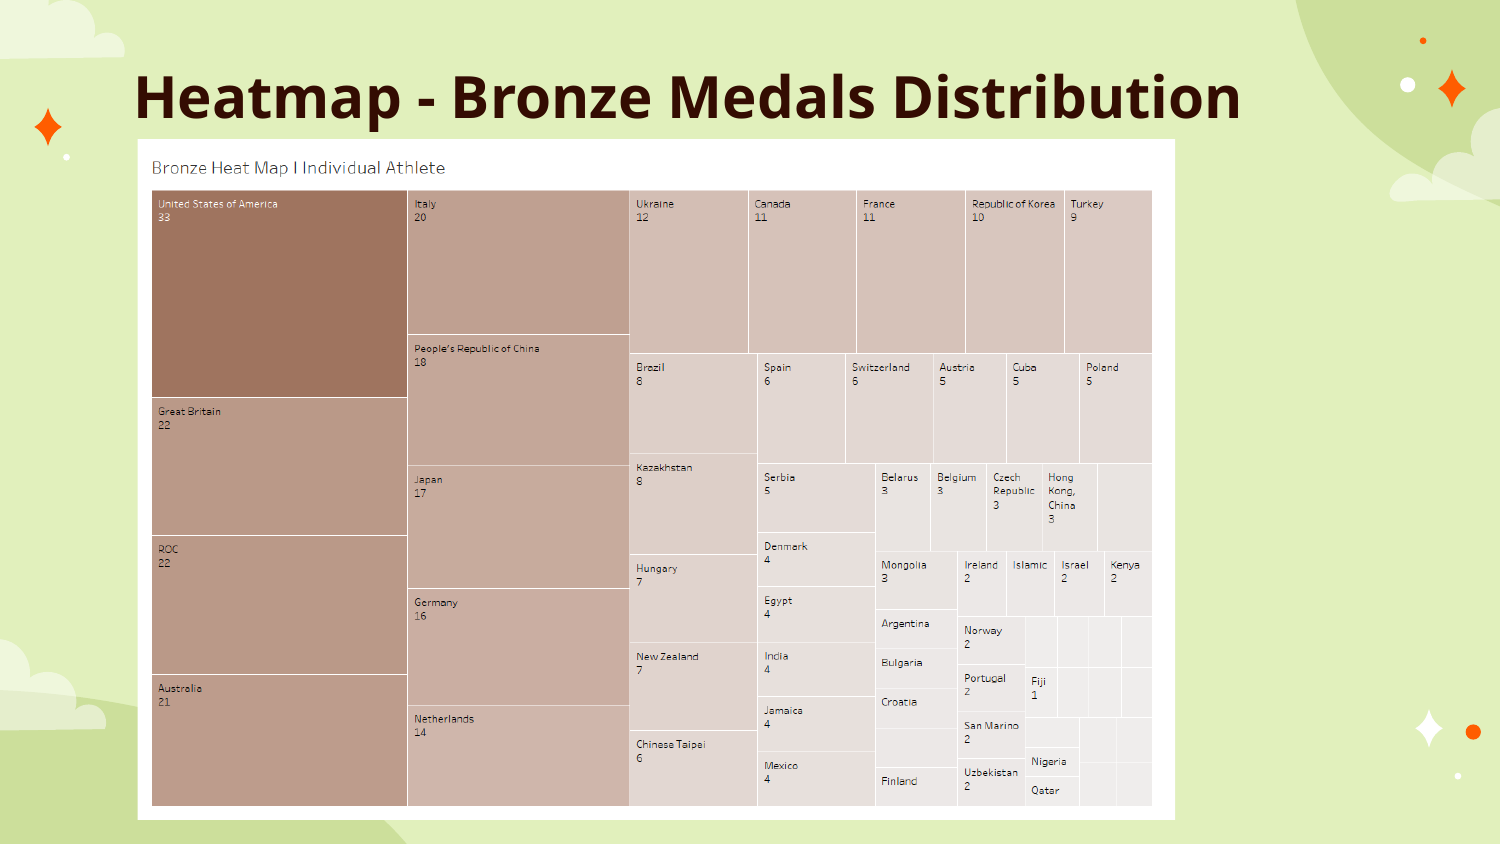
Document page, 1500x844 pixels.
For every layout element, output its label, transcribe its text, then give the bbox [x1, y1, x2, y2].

text_box [63, 153, 70, 161]
picture [137, 138, 1176, 820]
title Heatmap - Bronze Medals Distribution [118, 45, 1382, 140]
